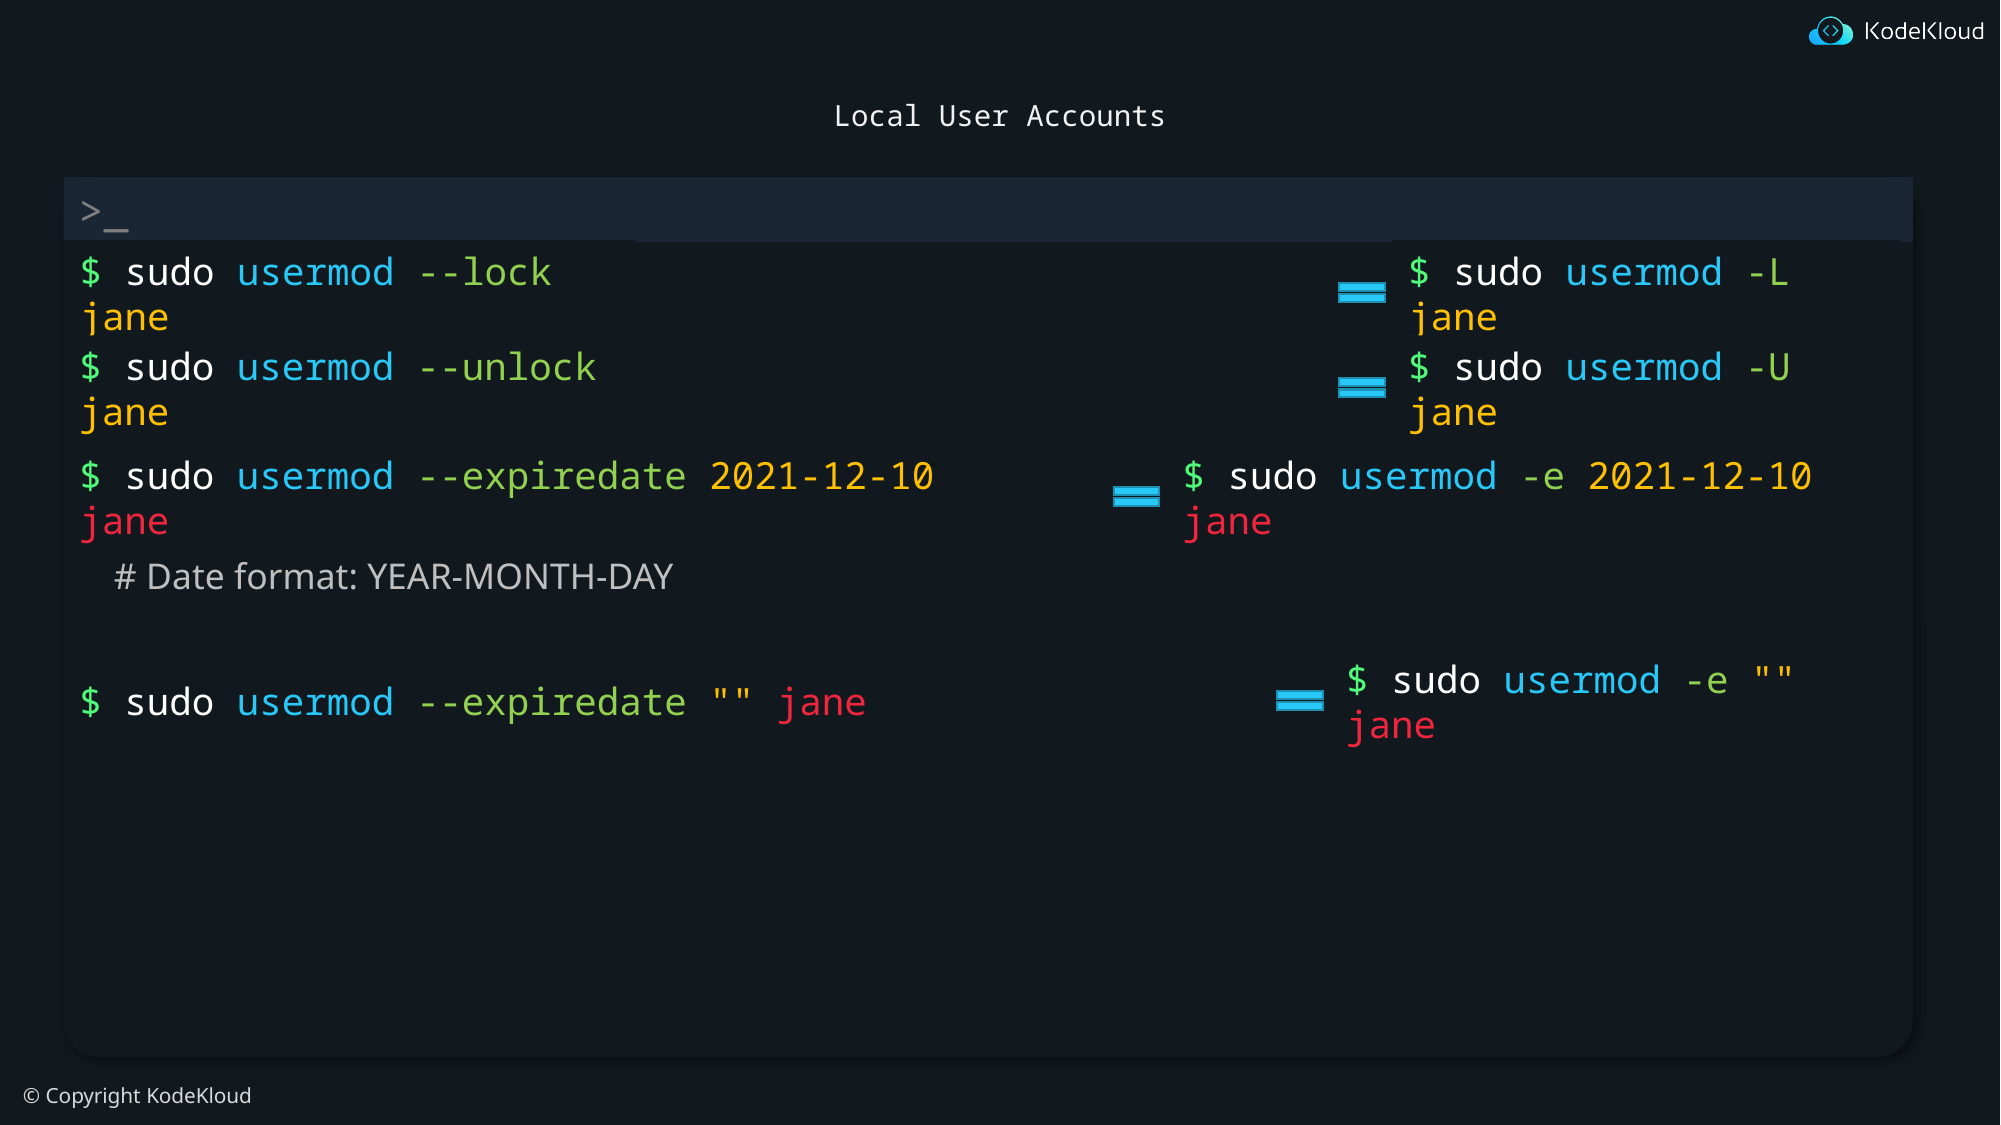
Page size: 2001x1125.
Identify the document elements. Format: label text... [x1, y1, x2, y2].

title Local User Accounts [727, 67, 1273, 168]
text_box [1339, 378, 1385, 386]
text_box $ sudo usermod --lock jane [64, 240, 635, 335]
text_box [1277, 702, 1323, 711]
text_box [1113, 487, 1160, 495]
picture [1792, 0, 2000, 62]
text_box [1339, 294, 1385, 303]
text_box $ sudo usermod -e 2021-12-10 jane [1167, 444, 1892, 549]
text_box $ sudo usermod -L jane [1393, 240, 1901, 335]
text_box [1113, 498, 1160, 507]
text_box $ sudo usermod -e "" jane [1331, 648, 1901, 753]
text_box [1339, 389, 1385, 398]
text_box # Date format: YEAR-MONTH-DAY [98, 546, 806, 604]
text_box $ sudo usermod --expiredate "" jane [64, 670, 996, 731]
text_box [1339, 283, 1385, 291]
text_box $ sudo usermod --unlock jane [64, 335, 678, 440]
text_box $ sudo usermod -U jane [1393, 335, 1901, 440]
text_box [1277, 691, 1323, 699]
text_box $ sudo usermod --expiredate 2021-12-10 jane [64, 444, 996, 549]
